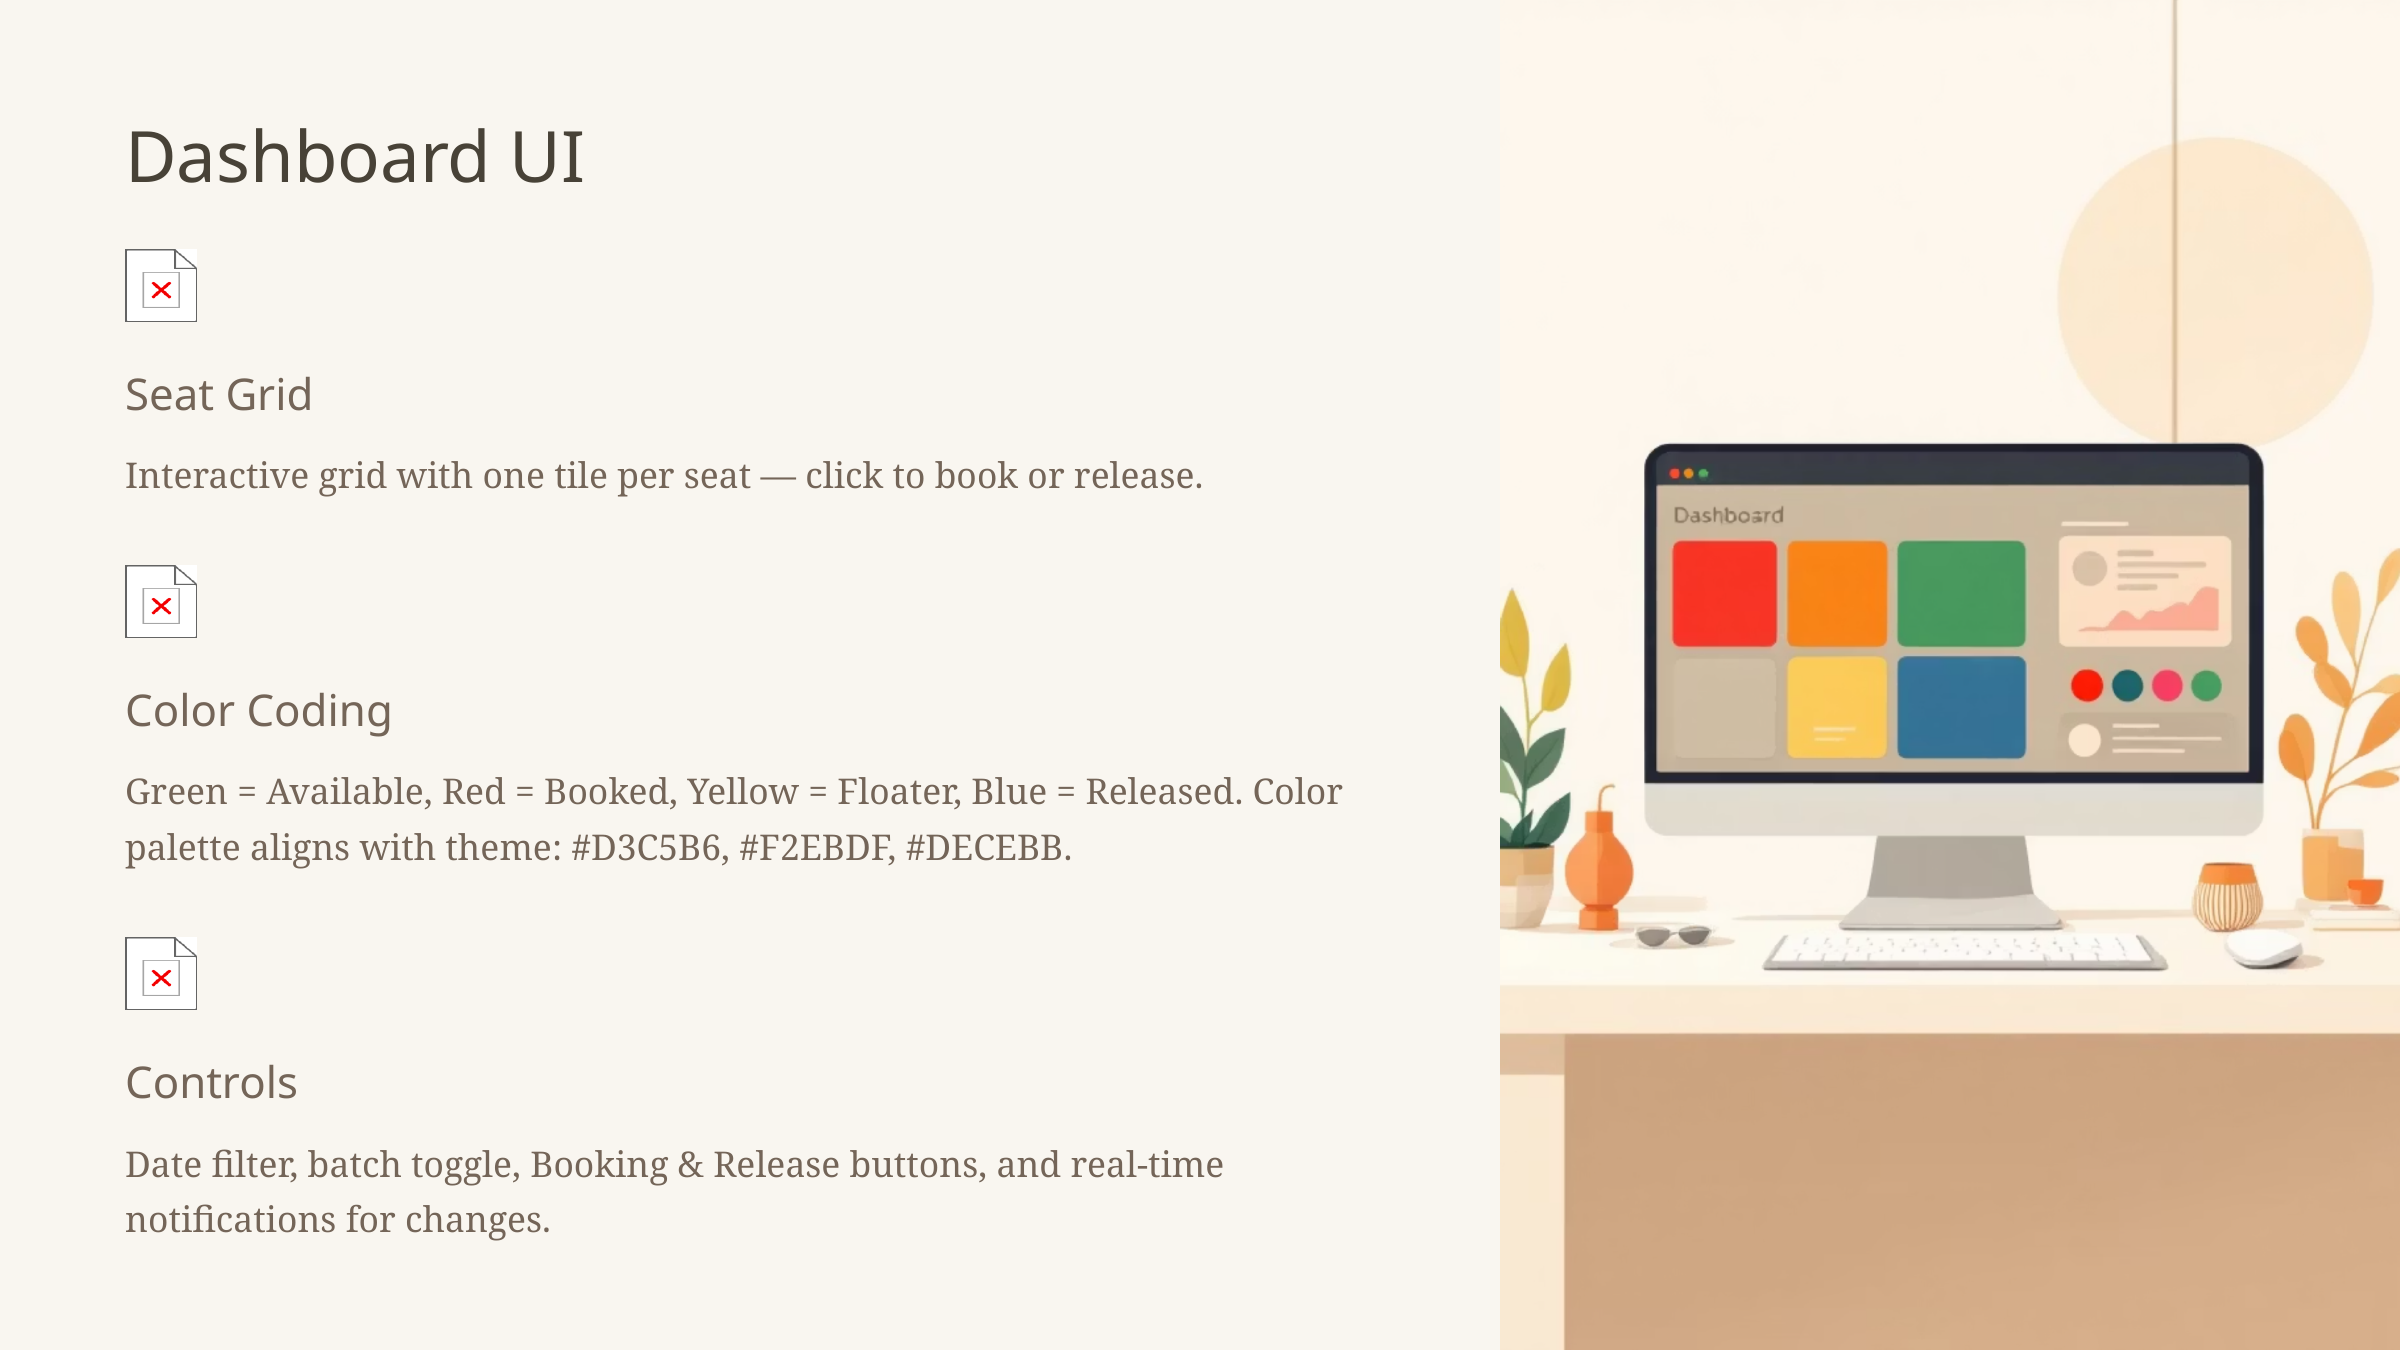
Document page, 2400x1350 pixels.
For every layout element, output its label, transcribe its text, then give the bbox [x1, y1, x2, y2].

picture [125, 937, 197, 1010]
text_box Color Coding [125, 680, 573, 737]
text_box Controls [125, 1052, 573, 1109]
picture [125, 565, 197, 638]
text_box Dashboard UI [125, 108, 841, 199]
text_box Date filter, batch toggle, Booking & Release buttons, and real-time notifications for changes. [125, 1129, 1375, 1242]
picture [125, 249, 197, 322]
text_box Seat Grid [125, 364, 573, 421]
text_box Green = Available, Red = Booked, Yellow = Floater, Blue = Released. Color palette aligns with theme: #D3C5B6, #F2EBDF, #DECEBB. [125, 756, 1375, 870]
text_box Interactive grid with one tile per seat — click to book or release. [125, 440, 1375, 497]
picture [1499, 0, 2400, 1350]
